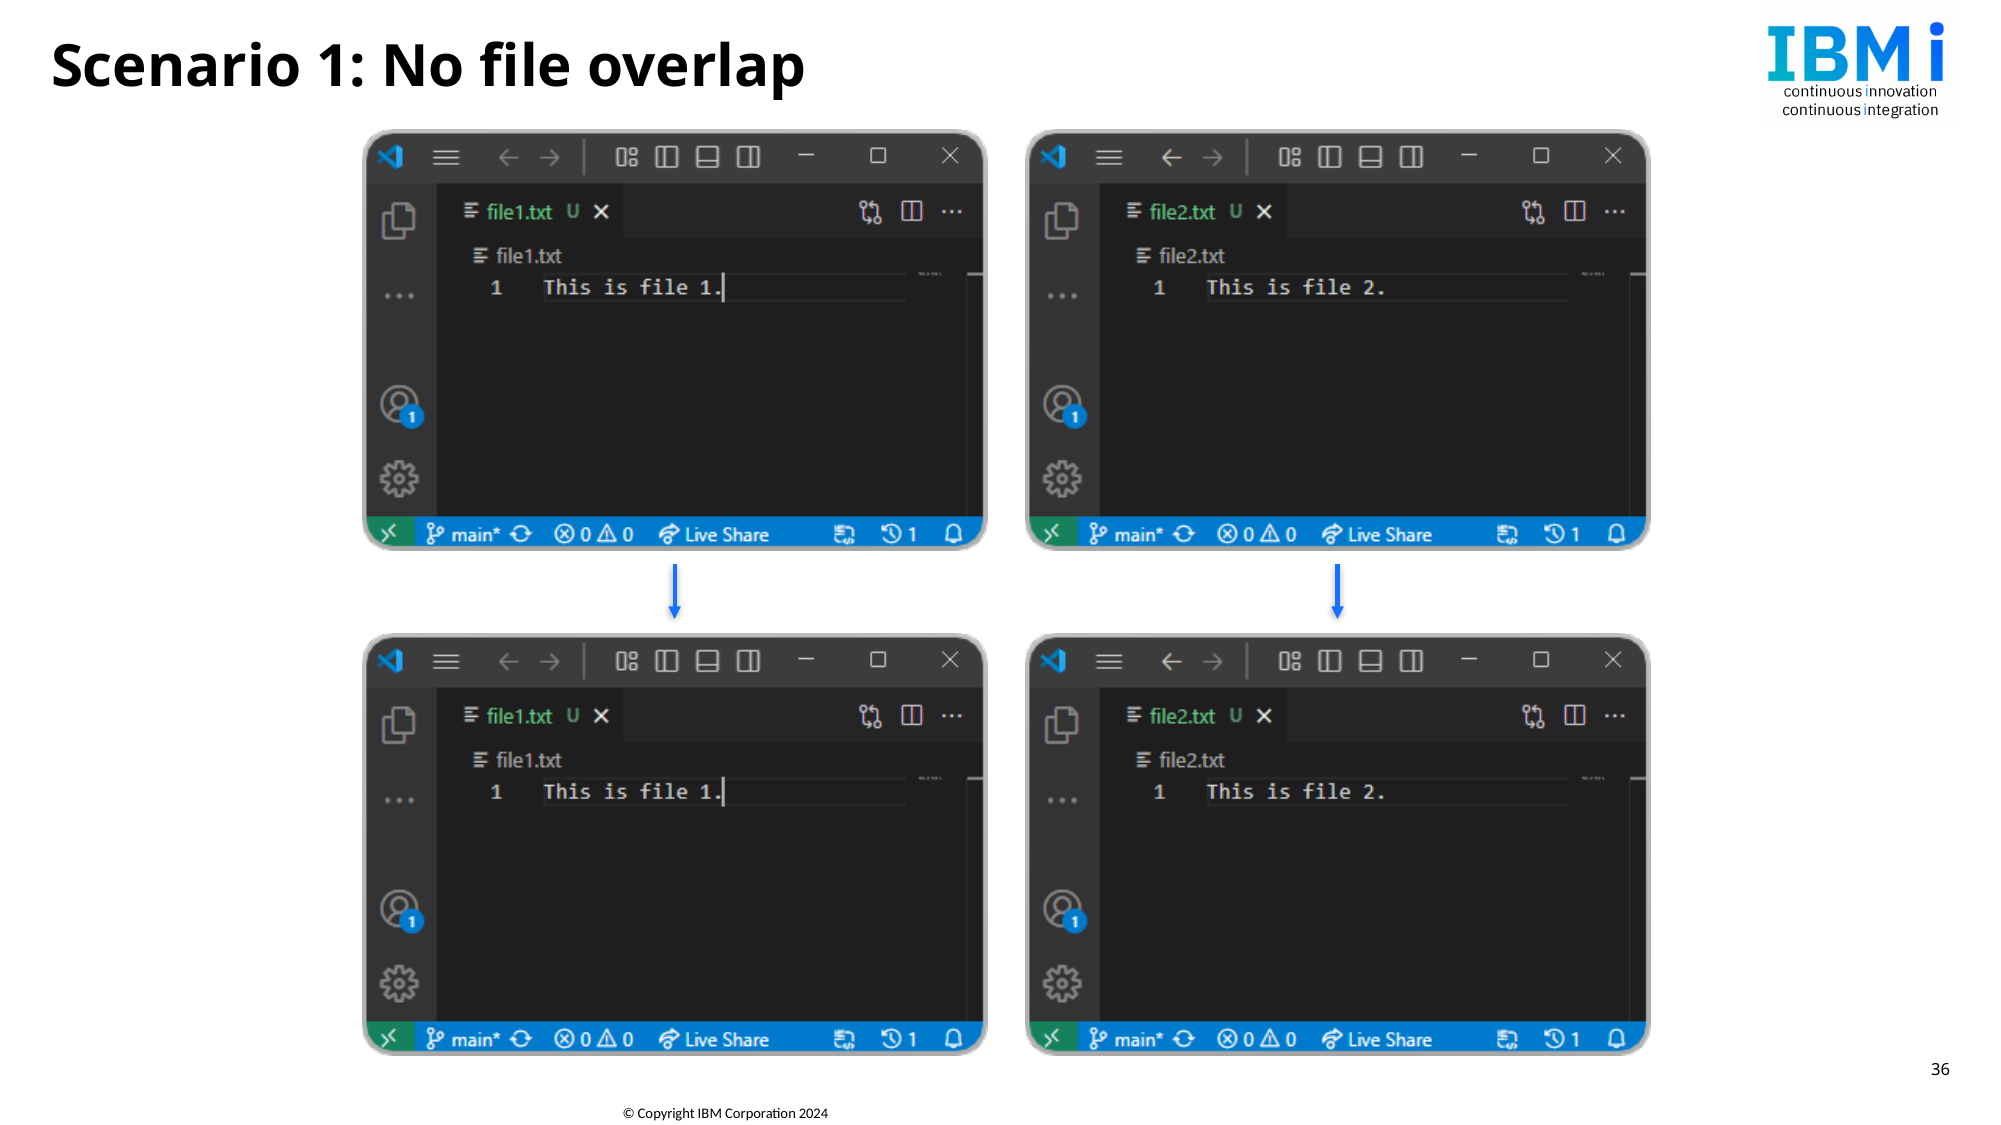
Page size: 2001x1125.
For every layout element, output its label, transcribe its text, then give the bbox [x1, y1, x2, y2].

title Scenario 1: No file overlap [51, 36, 1721, 101]
picture [361, 633, 988, 1056]
picture [361, 128, 988, 552]
slide_number 36 [1500, 1055, 1950, 1086]
picture [1025, 128, 1651, 552]
picture [1025, 633, 1651, 1056]
picture [1761, 5, 1961, 124]
